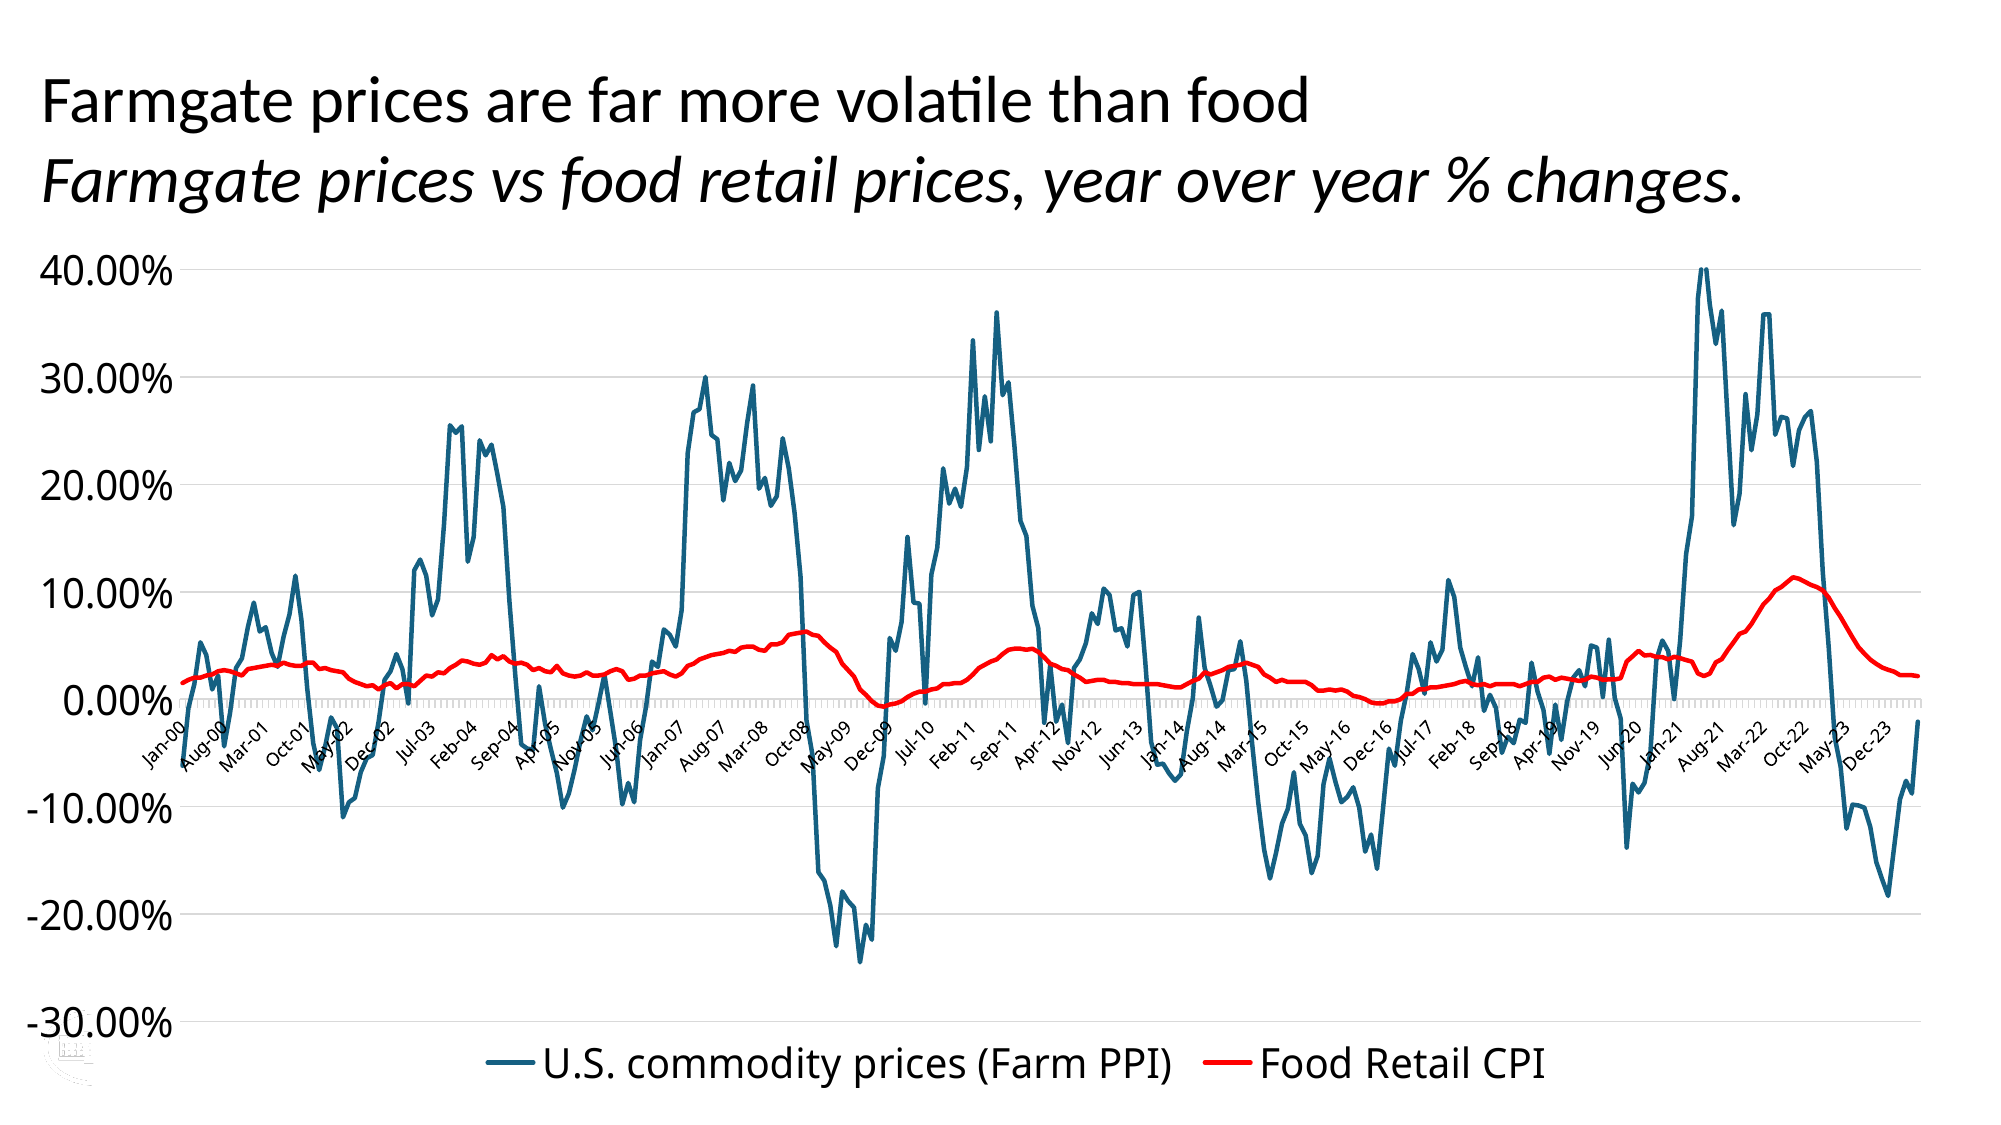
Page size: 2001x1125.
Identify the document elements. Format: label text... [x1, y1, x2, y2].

title Farmgate prices are far more volatile than food Farmgate prices vs food retail prices, year over year % changes. [26, 48, 1974, 232]
chart [25, 192, 1947, 1108]
